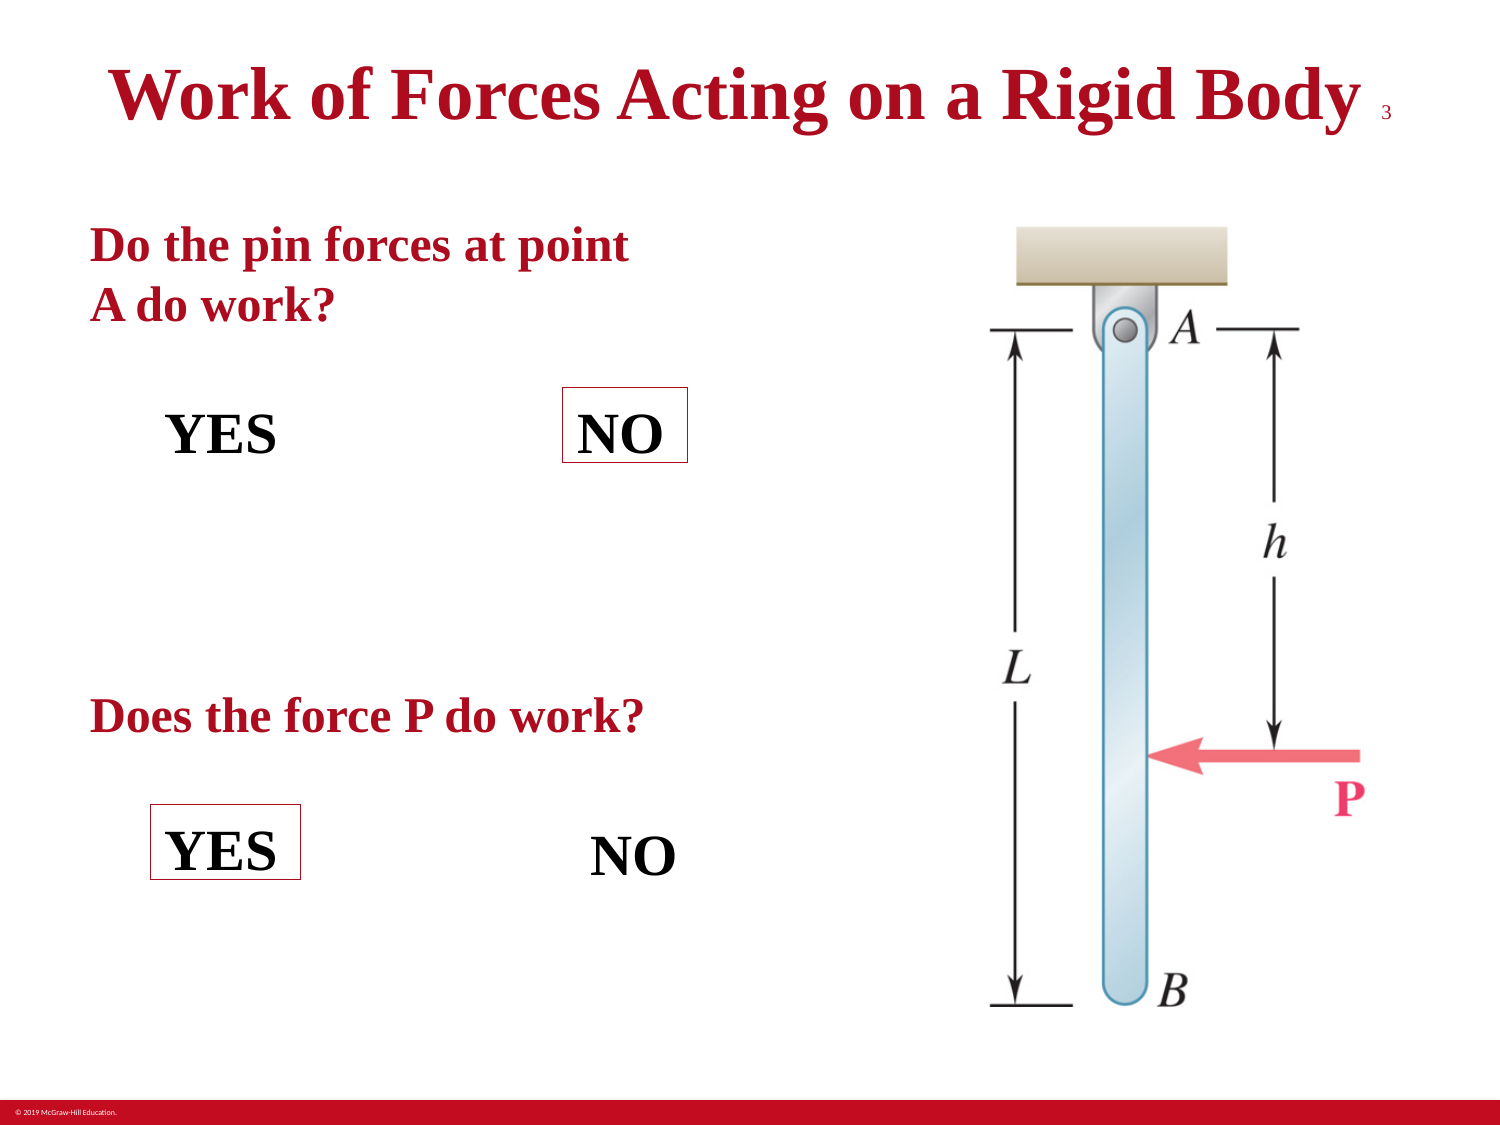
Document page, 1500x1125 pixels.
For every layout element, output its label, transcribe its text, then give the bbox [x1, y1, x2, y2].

list Does the force P do work? [75, 675, 663, 750]
list Do the pin forces at point A do work? [75, 204, 673, 338]
list NO [575, 809, 700, 885]
title Work of Forces Acting on a Rigid Body 3 [75, 37, 1425, 138]
list YES [150, 387, 301, 463]
list YES [150, 804, 301, 880]
list NO [562, 387, 688, 463]
picture [987, 223, 1367, 1008]
